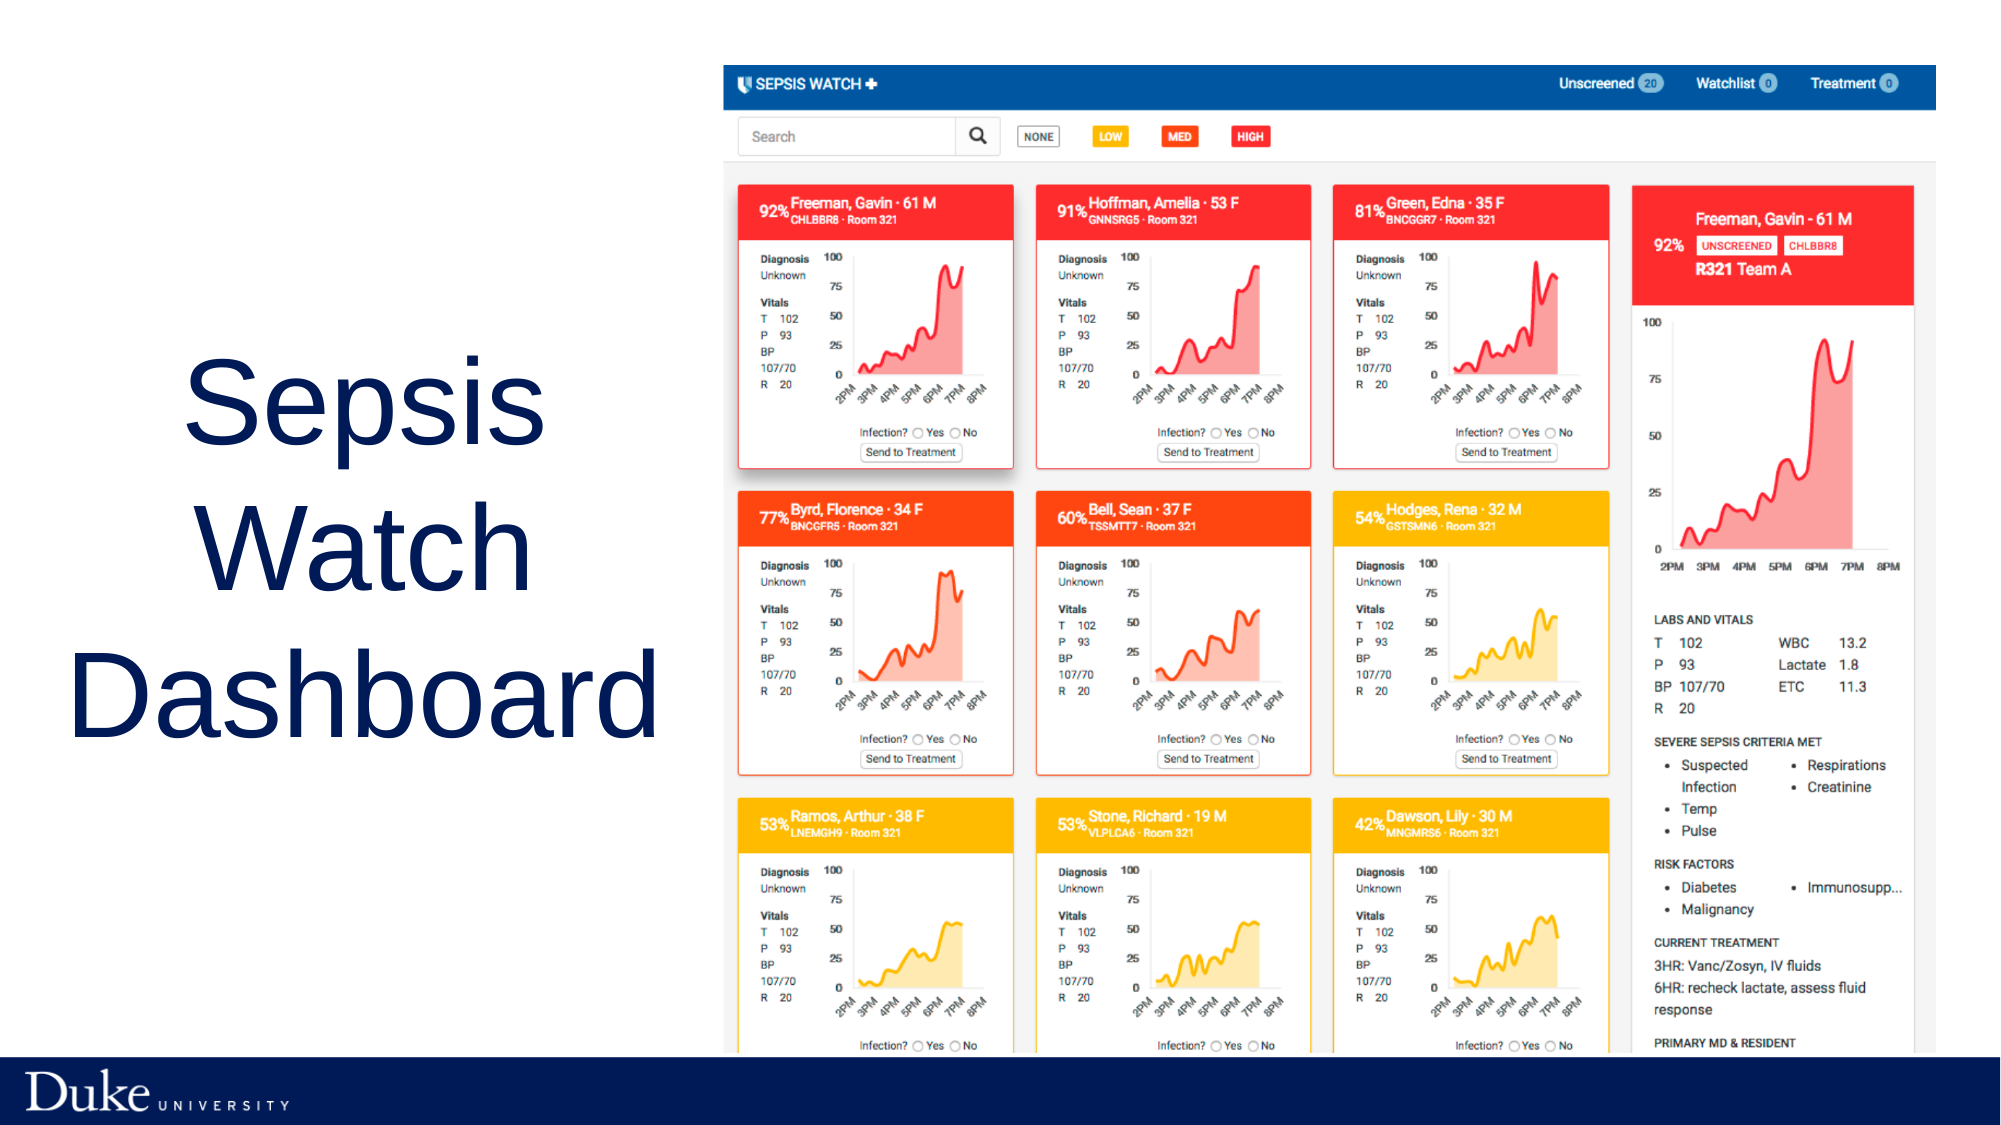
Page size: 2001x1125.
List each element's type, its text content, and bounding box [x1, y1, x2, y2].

picture [0, 0, 2001, 1125]
title Sepsis Watch Dashboard [36, 45, 693, 1039]
